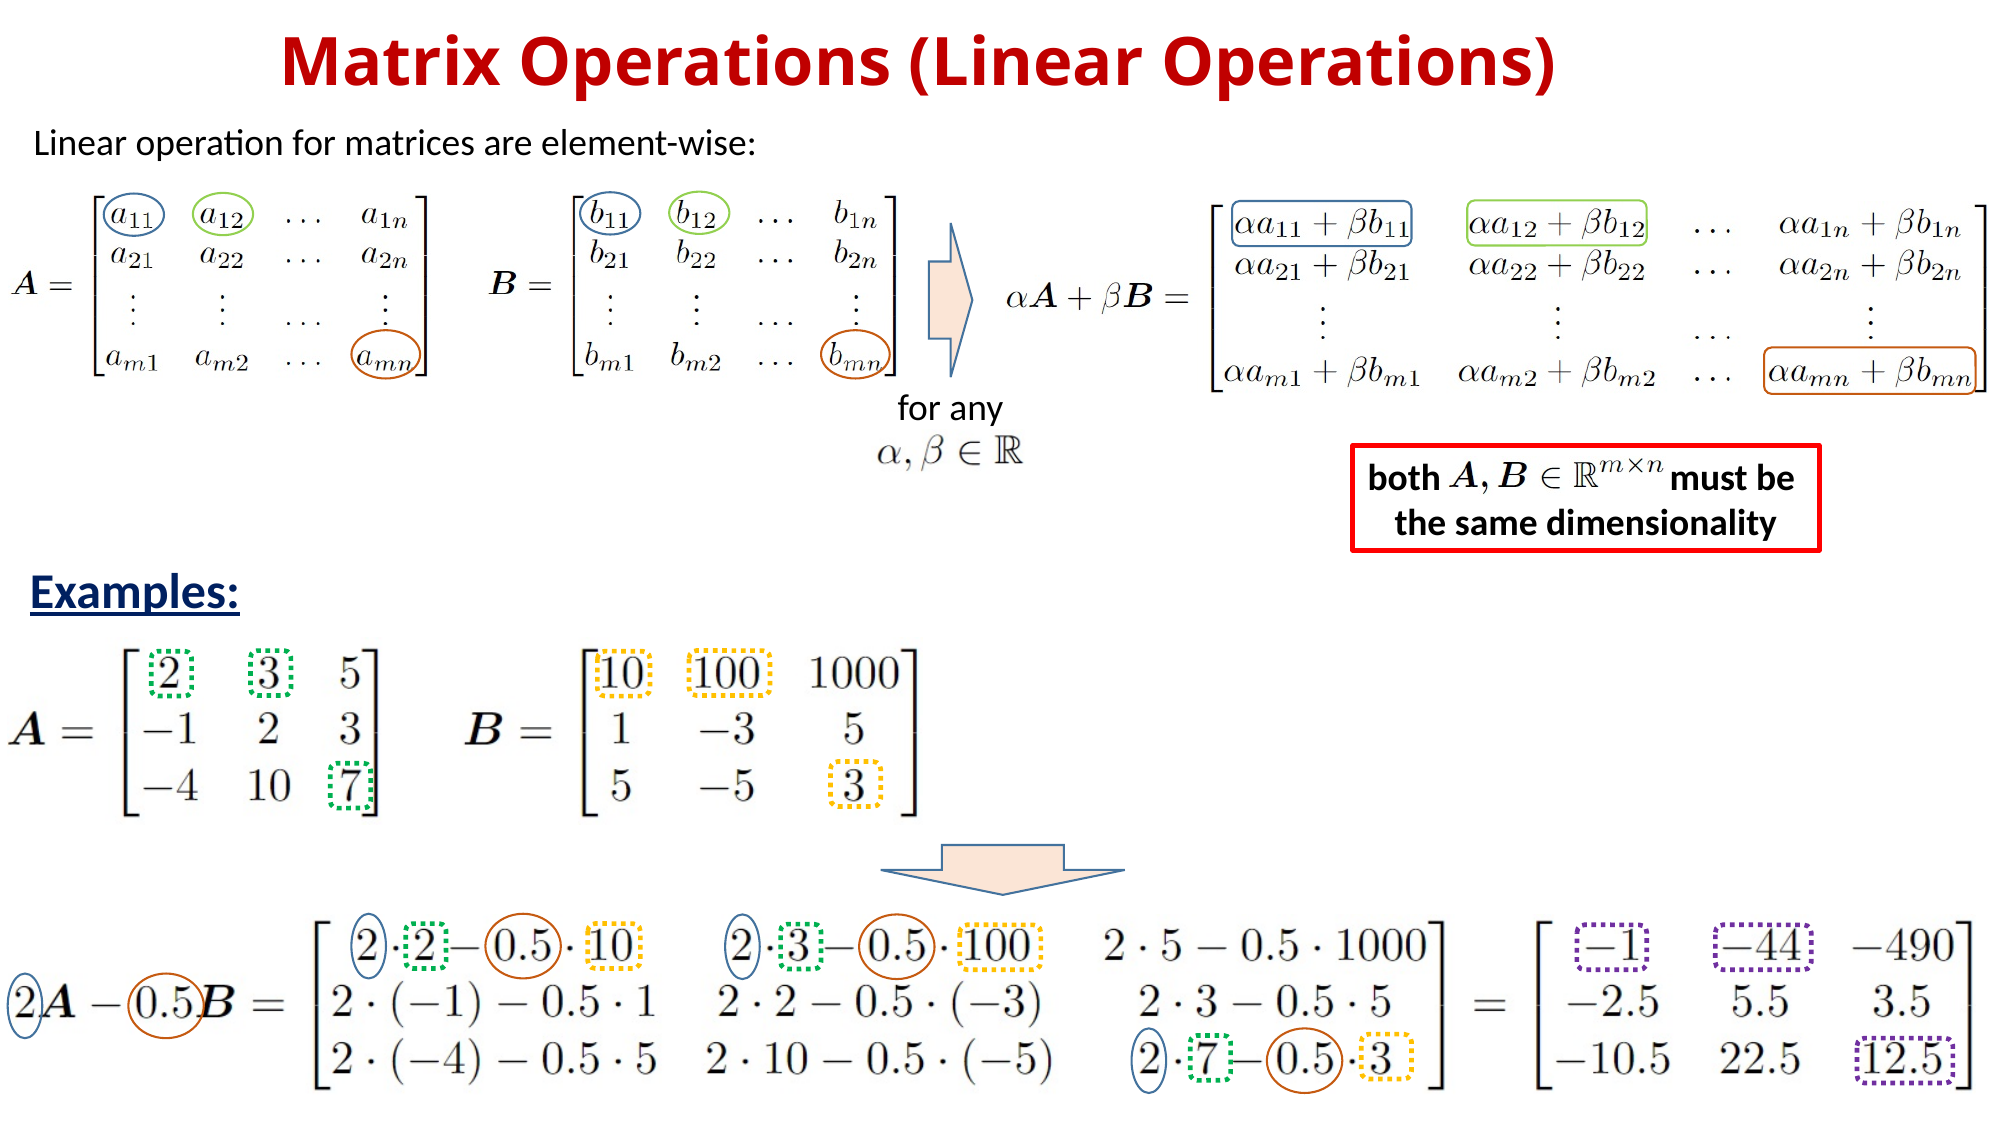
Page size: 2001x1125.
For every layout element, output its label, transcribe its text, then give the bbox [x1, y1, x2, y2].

text_box Linear operation for matrices are element-wise: [18, 110, 773, 171]
picture [8, 914, 1976, 1097]
text_box [927, 222, 974, 375]
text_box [1349, 445, 1823, 552]
text_box Matrix Operations (Linear Operations) [56, 19, 1782, 109]
picture [8, 193, 899, 378]
picture [1004, 201, 1989, 394]
text_box Examples: [15, 551, 255, 627]
text_box for any [882, 375, 1019, 429]
picture [7, 637, 923, 825]
picture [871, 429, 1031, 474]
text_box [880, 843, 1126, 896]
